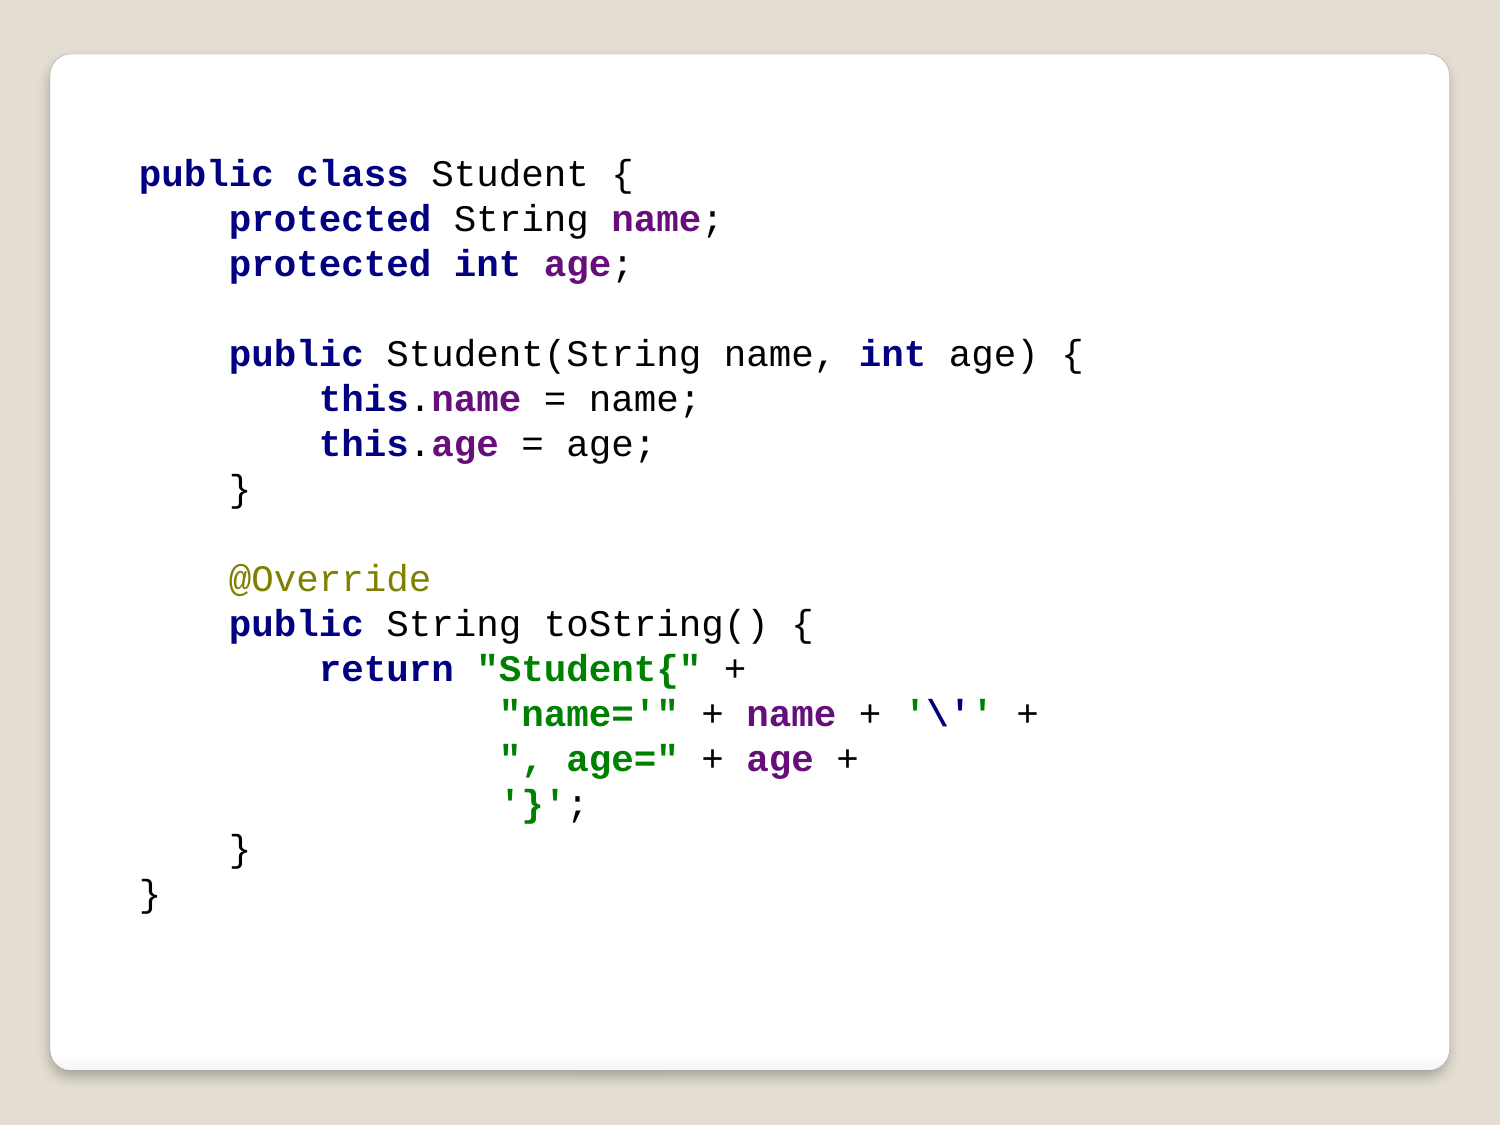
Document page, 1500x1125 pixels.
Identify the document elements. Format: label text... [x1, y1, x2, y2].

text_box public class Student { protected String name; protected int age; public Student(String name, int age) { this.name = name; this.age = age; } @Override public String toString() { return "Student{" + "name='" + name + '\'' + ", age=" + age + '}'; } } [123, 141, 1412, 921]
